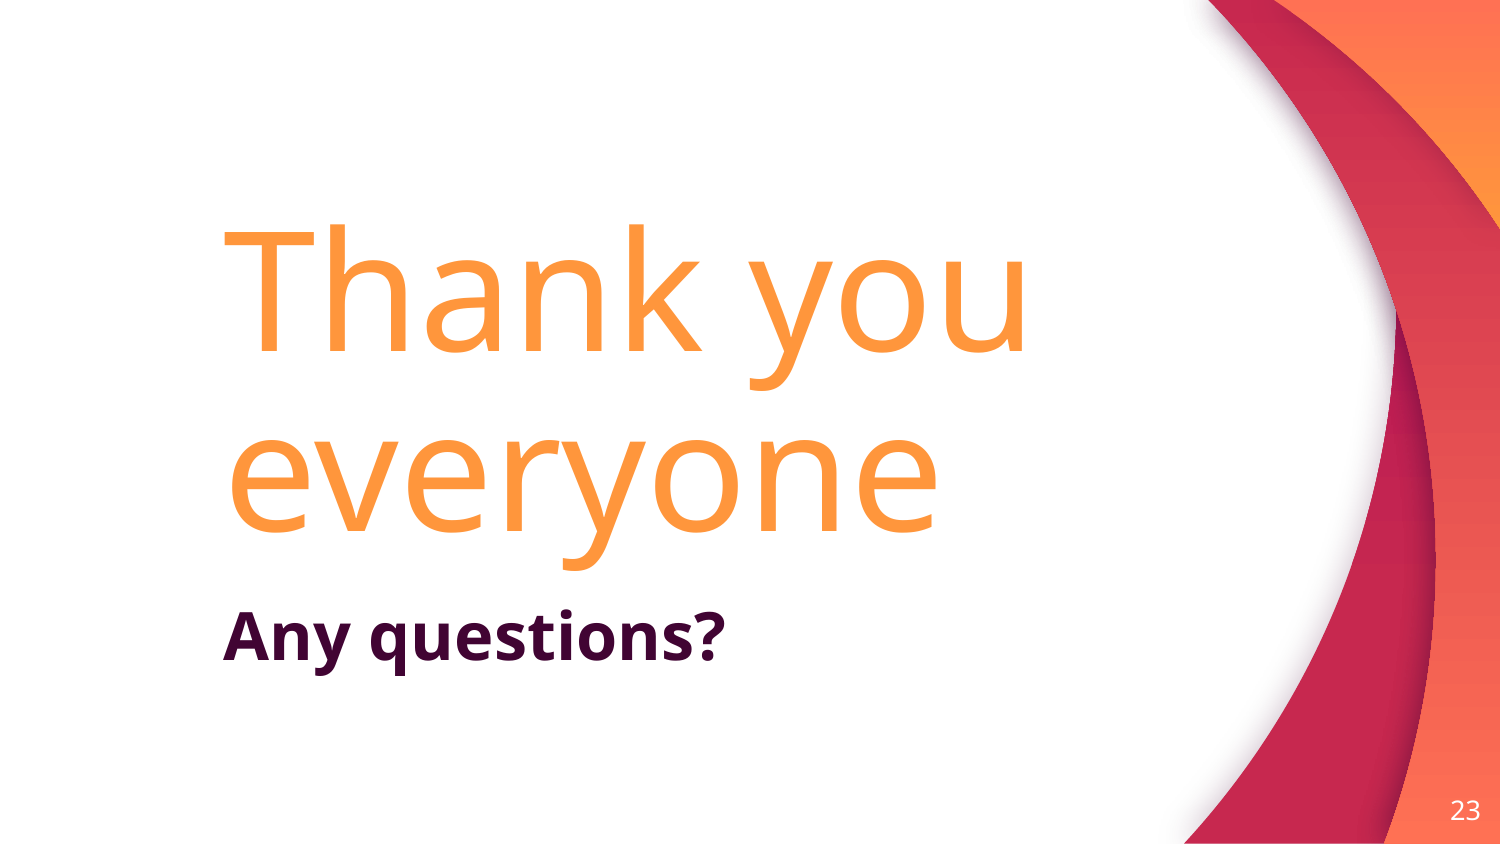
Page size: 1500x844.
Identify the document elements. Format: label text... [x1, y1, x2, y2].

text_box [1273, 0, 1500, 229]
slide_number 23 [1391, 779, 1482, 844]
list Any questions? [223, 581, 810, 664]
text_box [1208, 0, 1500, 844]
title Thank you everyone [223, 125, 1075, 568]
